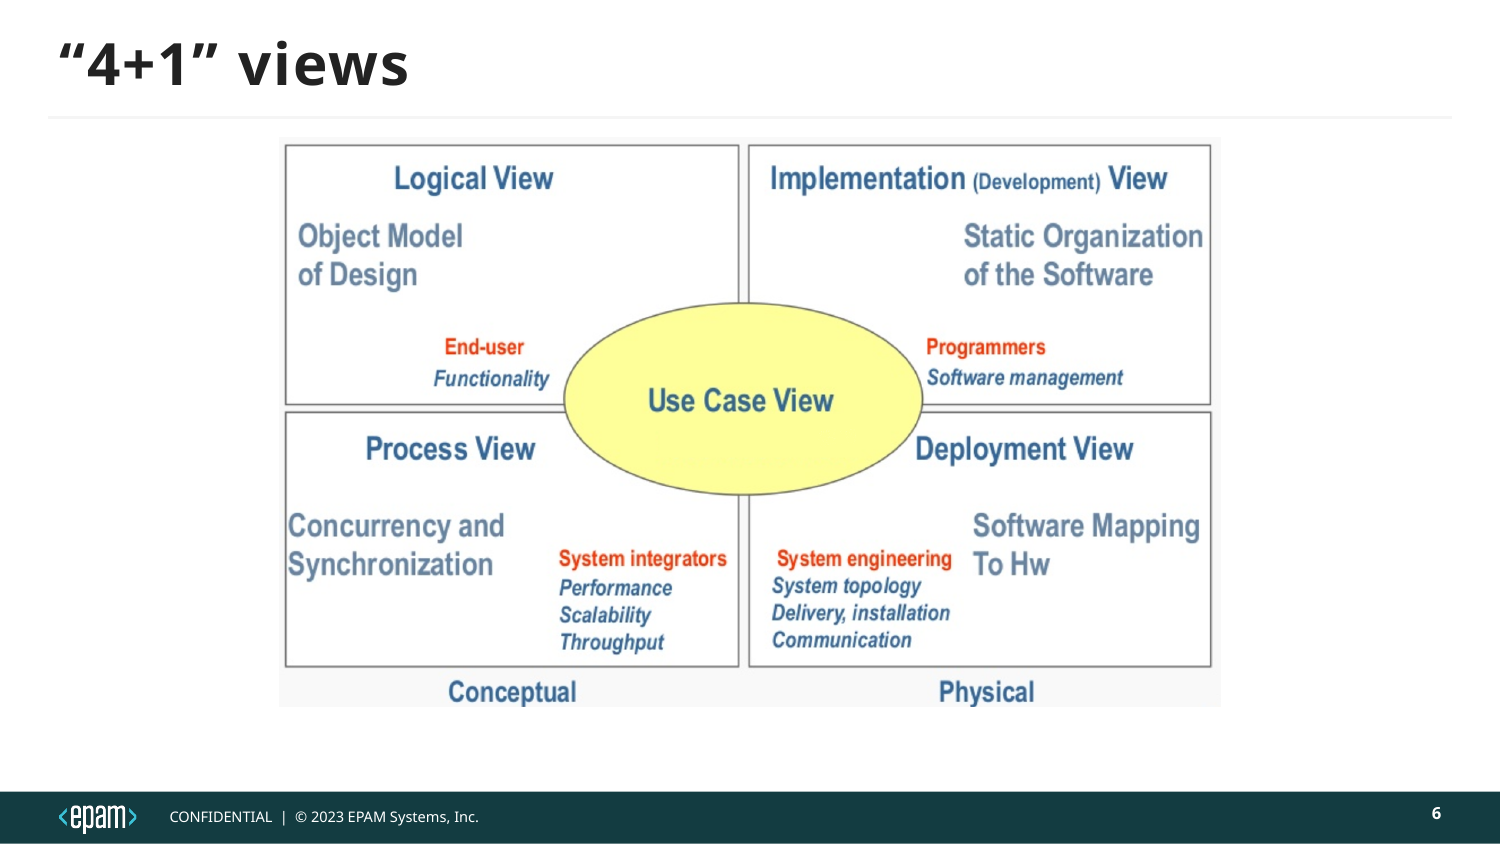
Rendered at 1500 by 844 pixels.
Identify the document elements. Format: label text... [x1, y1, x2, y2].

slide_number 6 [1216, 791, 1442, 844]
title “4+1” views [59, 37, 1442, 87]
picture [279, 137, 1221, 707]
